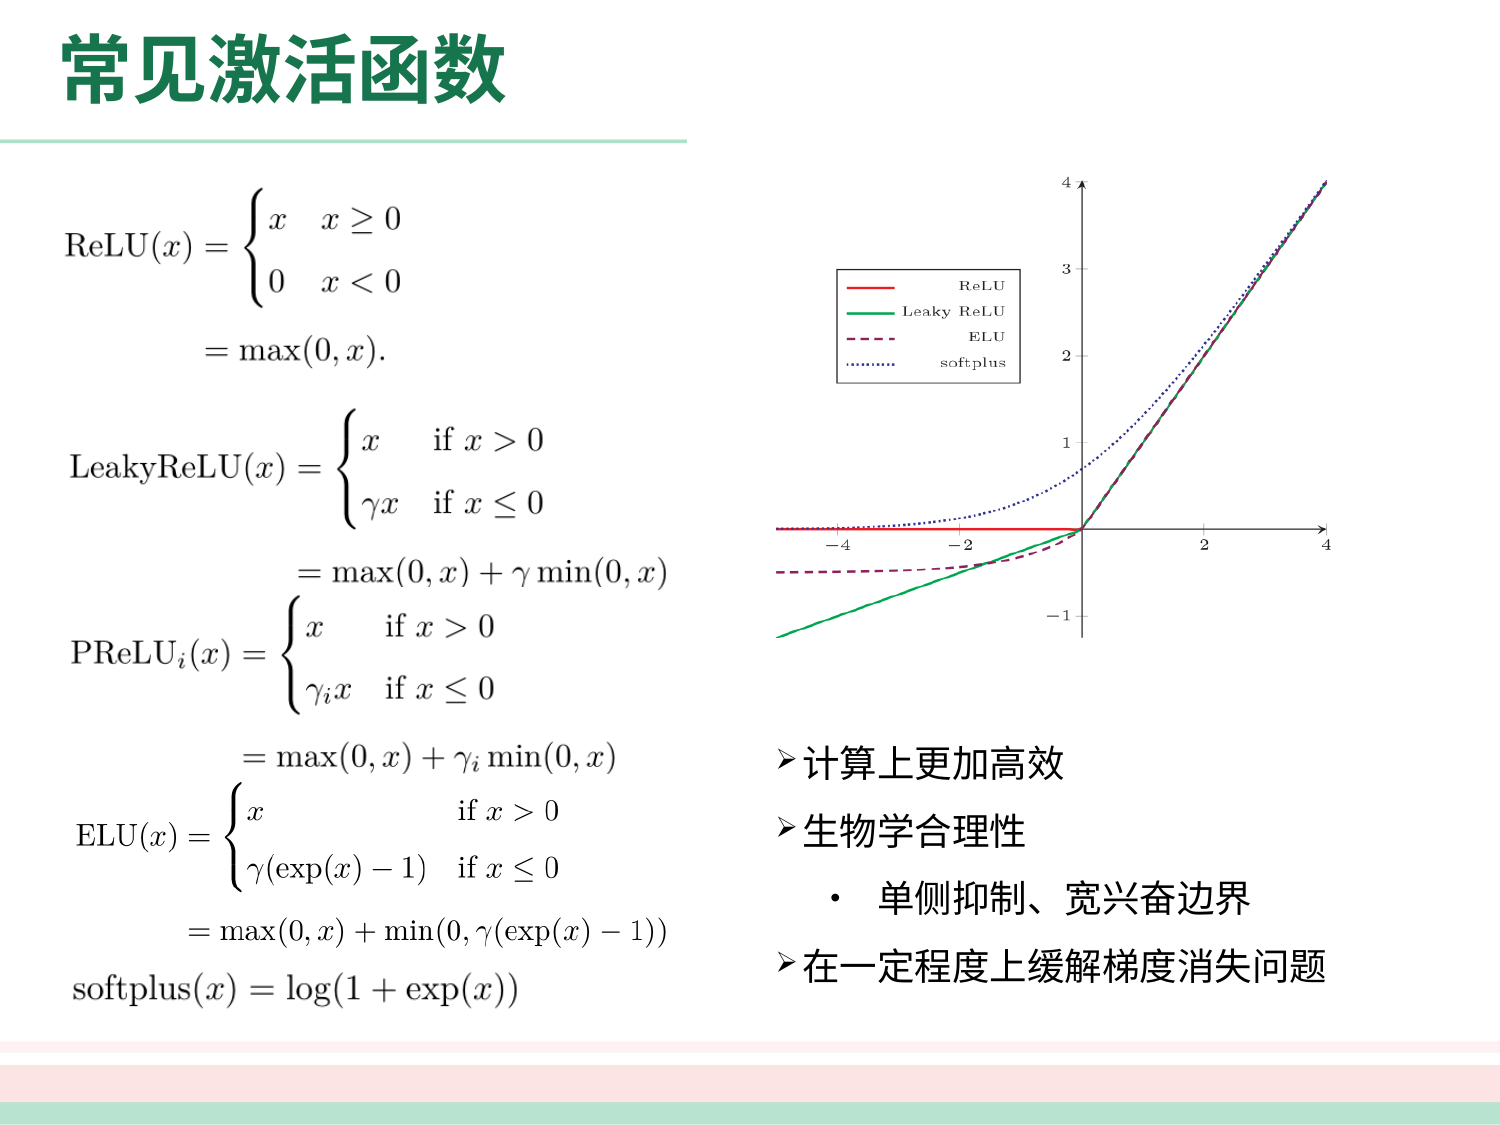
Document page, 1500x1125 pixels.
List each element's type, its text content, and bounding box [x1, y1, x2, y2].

text_box 计算上更加高效 生物学合理性 单侧抑制、宽兴奋边界 在一定程度上缓解梯度消失问题 [760, 710, 1374, 996]
title 常见激活函数 [42, 8, 1223, 138]
picture [0, 0, 1500, 1125]
